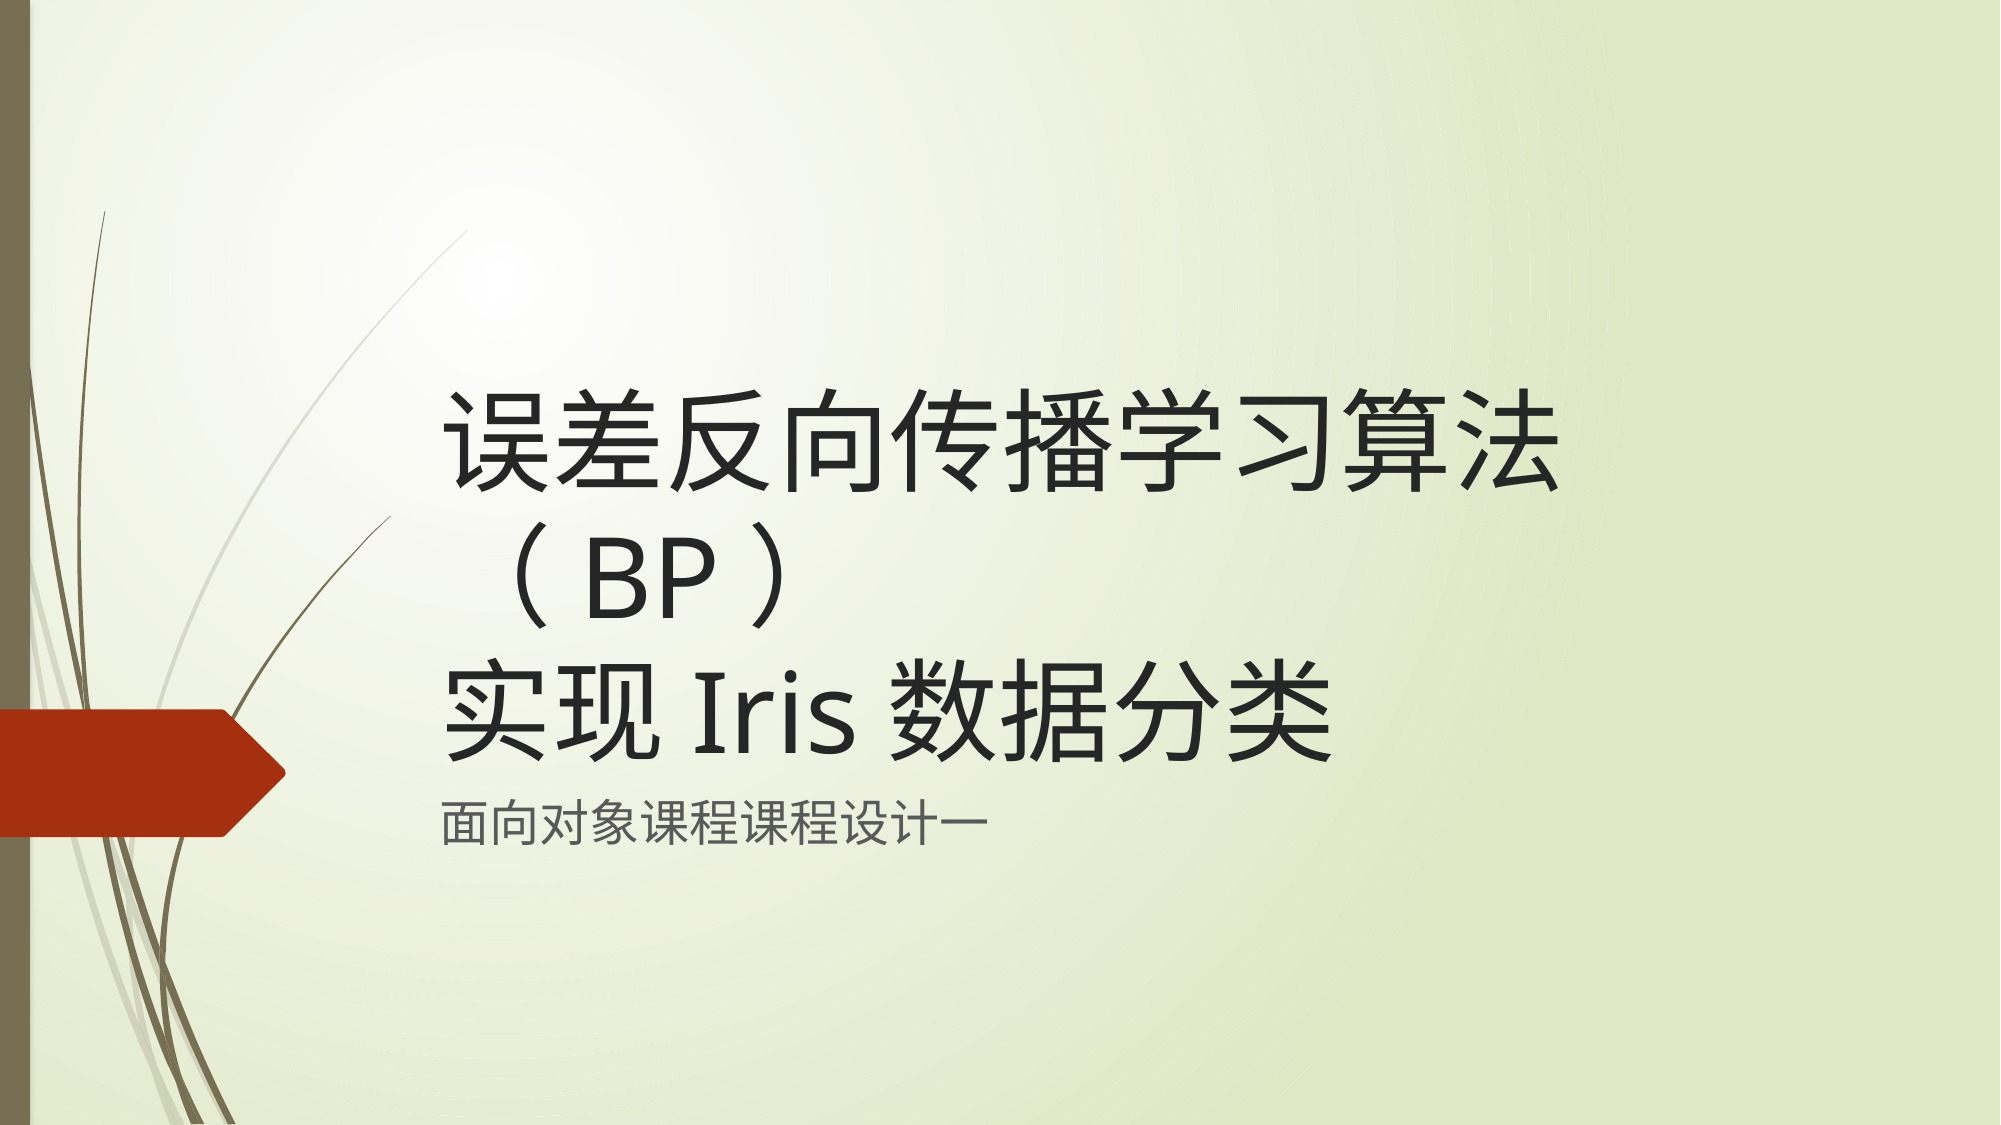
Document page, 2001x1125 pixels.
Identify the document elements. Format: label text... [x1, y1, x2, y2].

subtitle 面向对象课程课程设计一 [424, 783, 1888, 969]
title 误差反向传播学习算法（BP） 实现Iris数据分类 [424, 412, 1888, 783]
